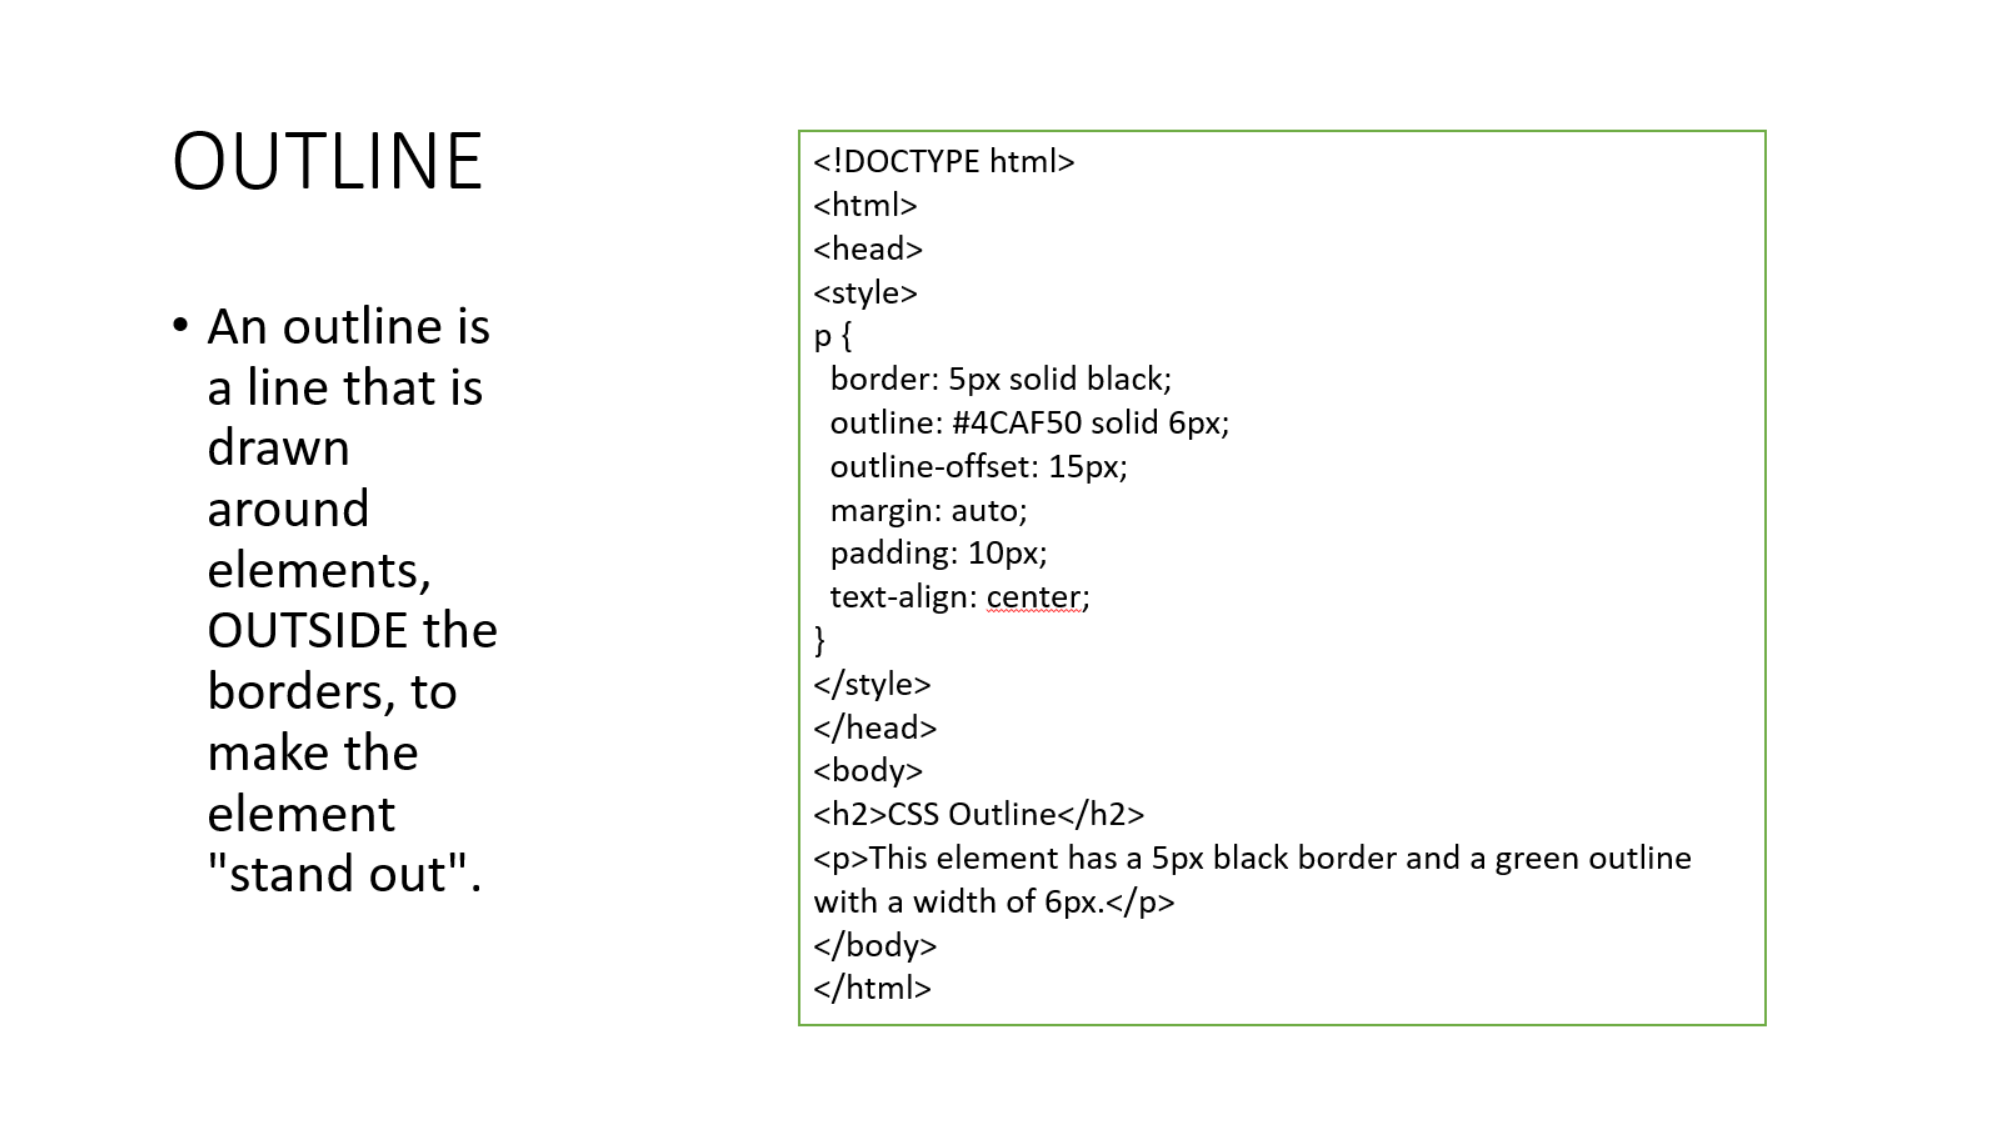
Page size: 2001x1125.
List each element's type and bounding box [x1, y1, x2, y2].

picture [77, 56, 1922, 1069]
